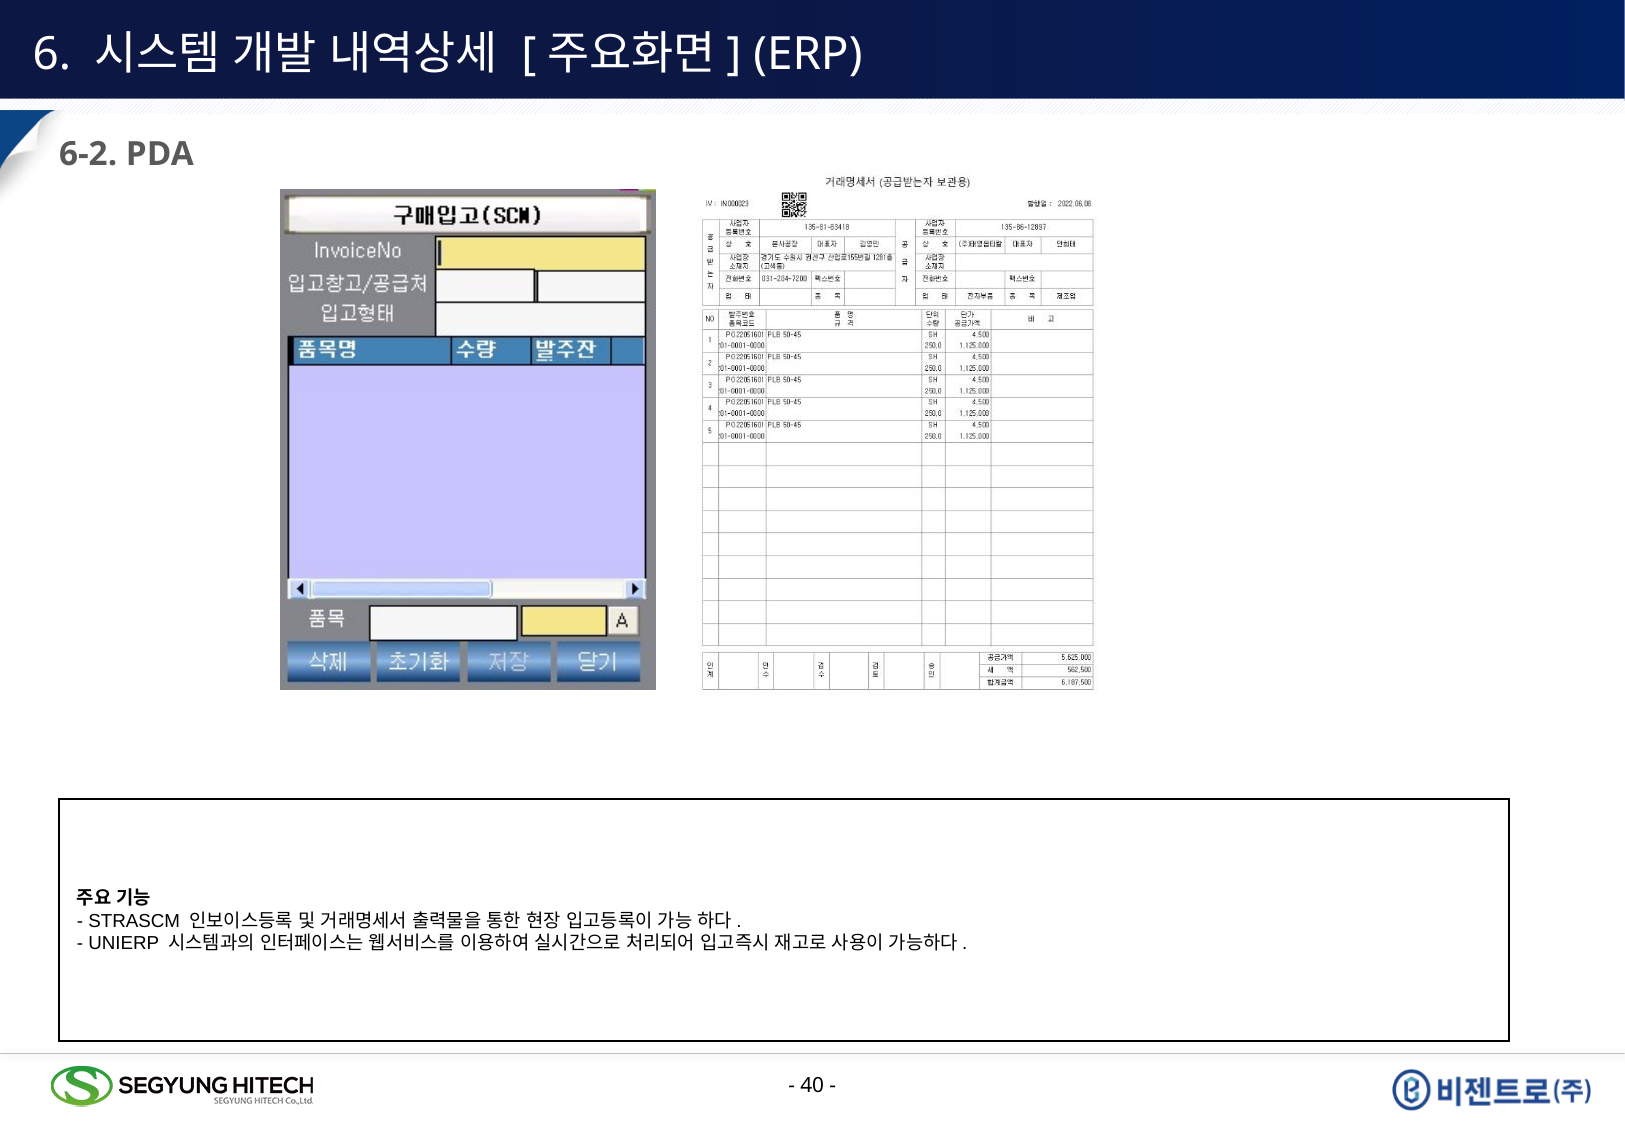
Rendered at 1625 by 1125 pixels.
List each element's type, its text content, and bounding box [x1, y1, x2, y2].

picture [280, 189, 656, 691]
text_box 6. 시스템 개발 내역상세 [주요화면] (ERP) [32, 21, 1037, 82]
text_box 주요 기능 - STRASCM 인보이스등록 및 거래명세서 출력물을 통한 현장 입고등록이 가능 하다. - UNIERP 시스템과의 인터페이스는 웹서비스를 이용하여 실시간으로 처리되어 입고즉시 재고로 사용이 가능하다. [59, 798, 1510, 1041]
text_box 6-2. PDA [59, 132, 1595, 173]
picture [0, 110, 107, 208]
picture [1391, 1069, 1592, 1111]
picture [682, 134, 1114, 746]
picture [51, 1066, 313, 1107]
